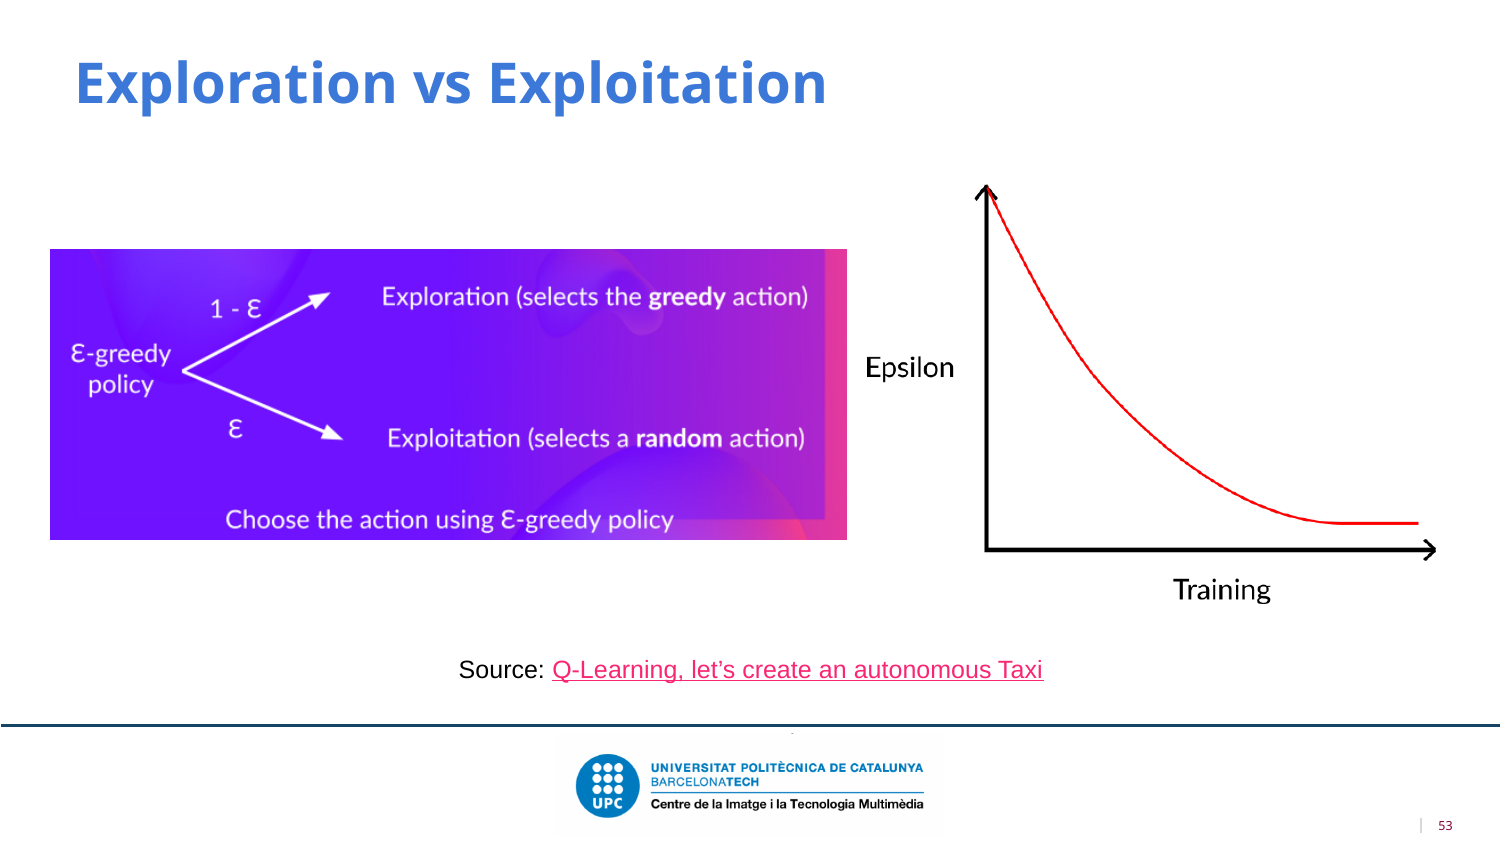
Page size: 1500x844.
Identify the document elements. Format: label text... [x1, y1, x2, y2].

picture [555, 718, 945, 836]
text_box Source: Q-Learning, let’s create an autonomous Taxi [331, 603, 1171, 699]
picture [867, 184, 1436, 604]
list Exploration vs Exploitation [74, 47, 1428, 131]
picture [50, 249, 847, 540]
